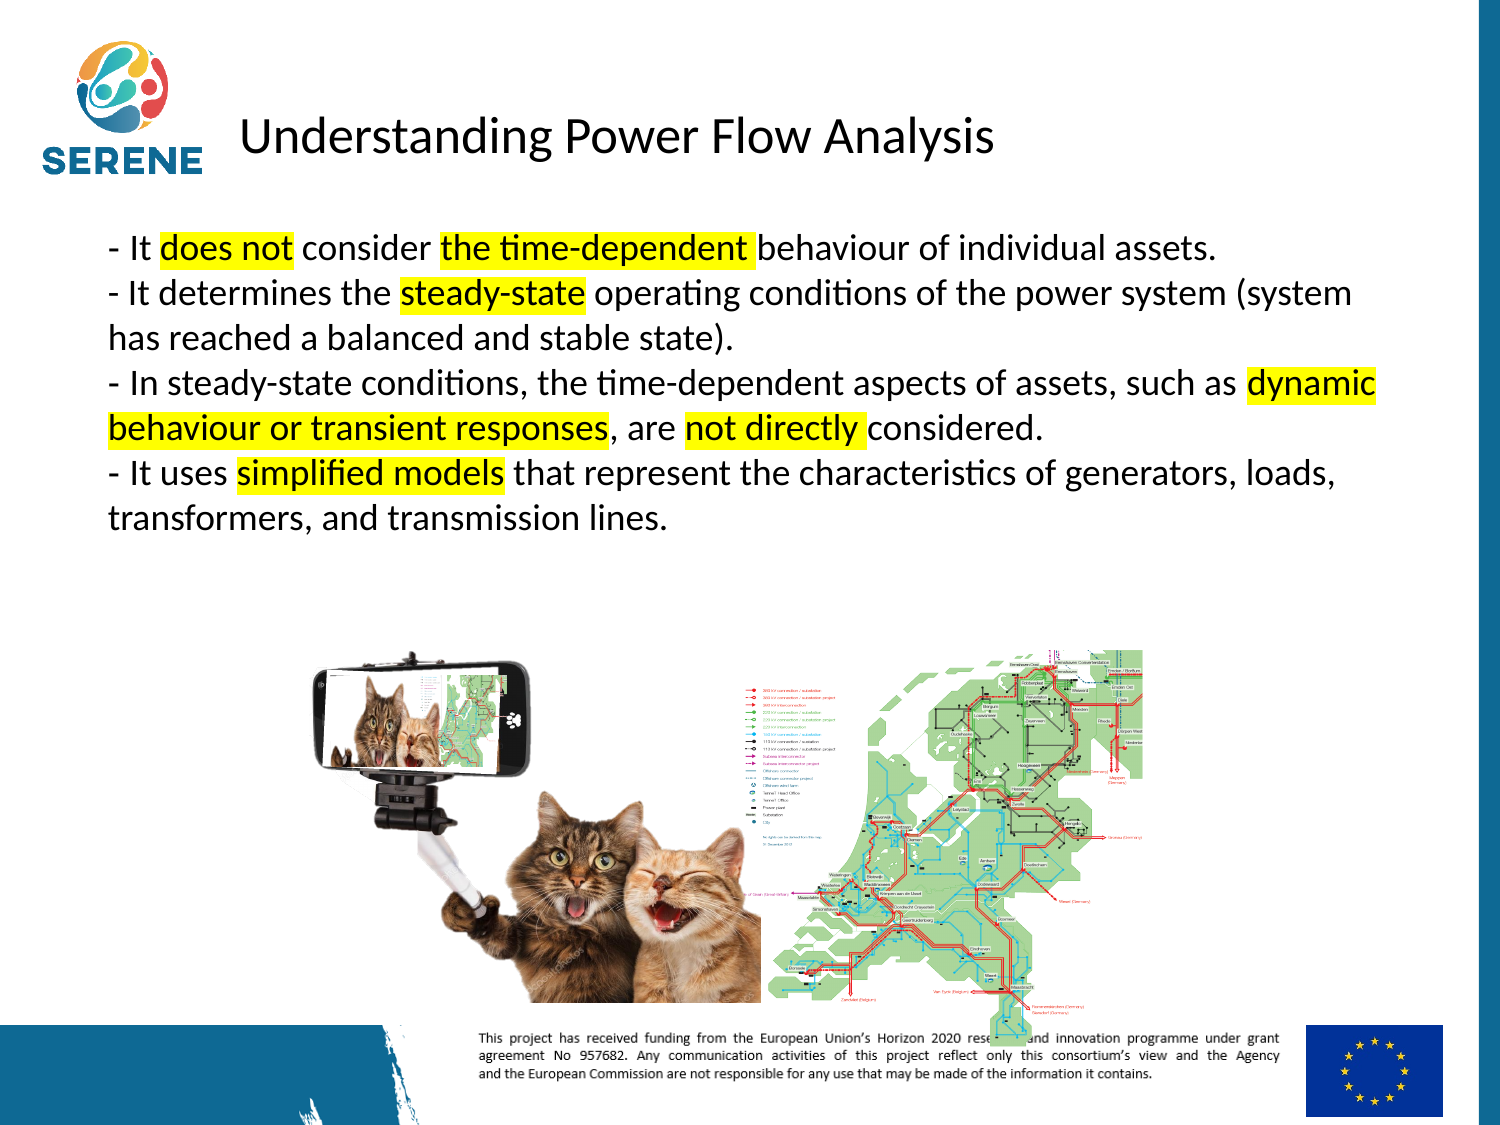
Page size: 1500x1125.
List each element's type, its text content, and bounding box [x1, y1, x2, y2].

picture [1478, 0, 1500, 1125]
picture [15, 23, 229, 194]
picture [1306, 1025, 1443, 1117]
picture [460, 1017, 1292, 1125]
title Understanding Power Flow Analysis [224, 100, 1401, 173]
text_box - It does not consider the time-dependent behaviour of individual assets. - It determines the steady-state operating conditions of the power system (system has reached a balanced and stable state). - In steady-state conditions, the time-dependent aspects of assets, such as dynamic behaviour or transient responses, are not directly considered. - It uses simplified models that represent the characteristics of generators, loads, transformers, and transmission lines. [93, 215, 1416, 546]
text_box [300, 624, 1143, 1049]
picture [0, 1025, 424, 1125]
